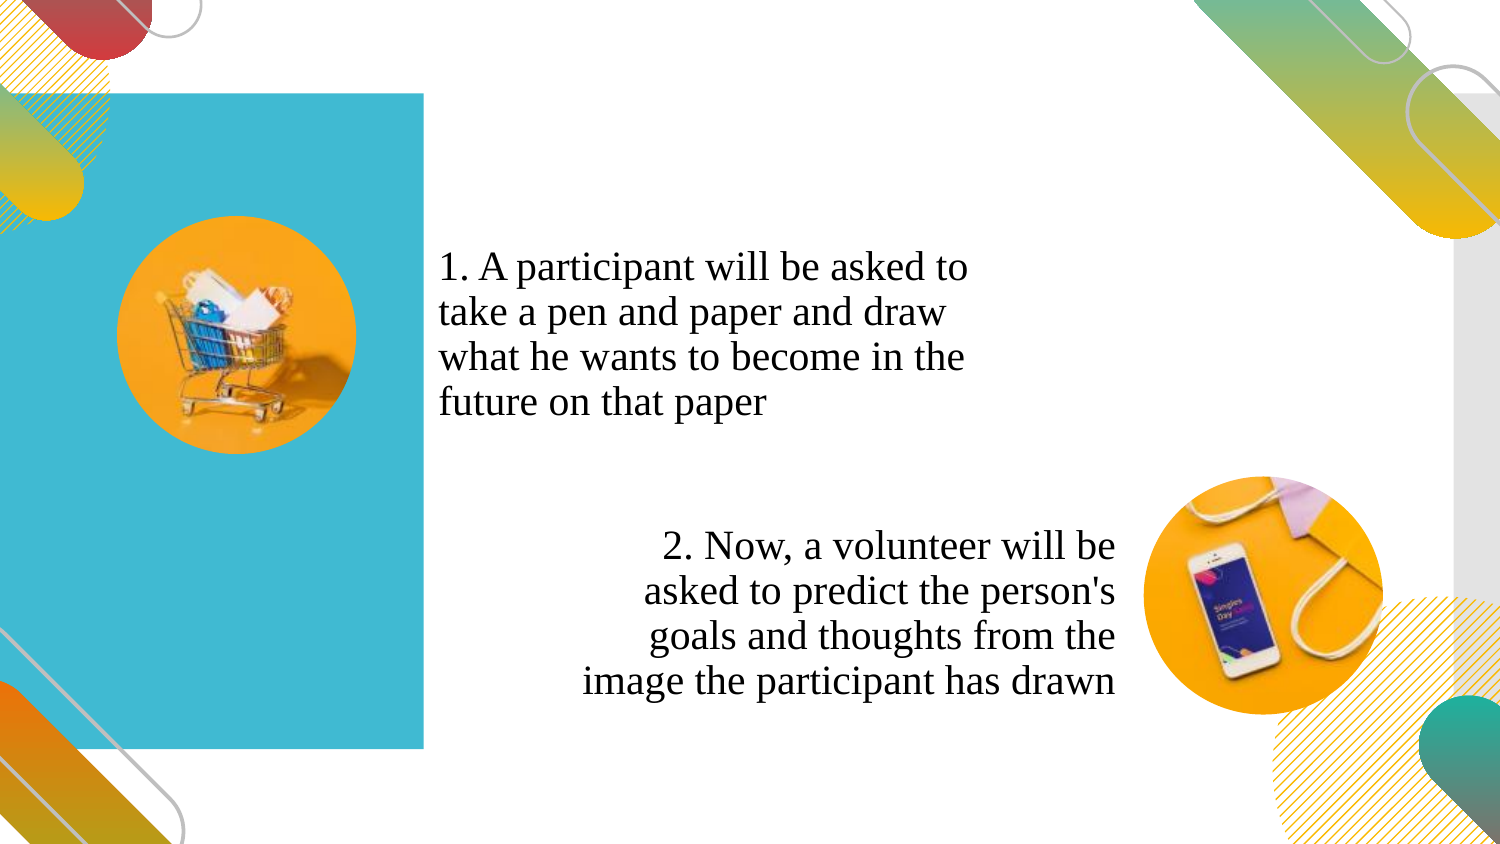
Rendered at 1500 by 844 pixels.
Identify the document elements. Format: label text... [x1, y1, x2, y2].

subtitle 1. A participant will be asked to take a pen and paper and draw what he wants to become in the future on that paper [423, 229, 1040, 377]
picture [1143, 476, 1384, 715]
title How to perform. [237, 77, 1263, 150]
picture [116, 215, 357, 455]
subtitle 2. Now, a volunteer will be asked to predict the person's goals and thoughts from the image the participant has drawn [541, 508, 1132, 657]
